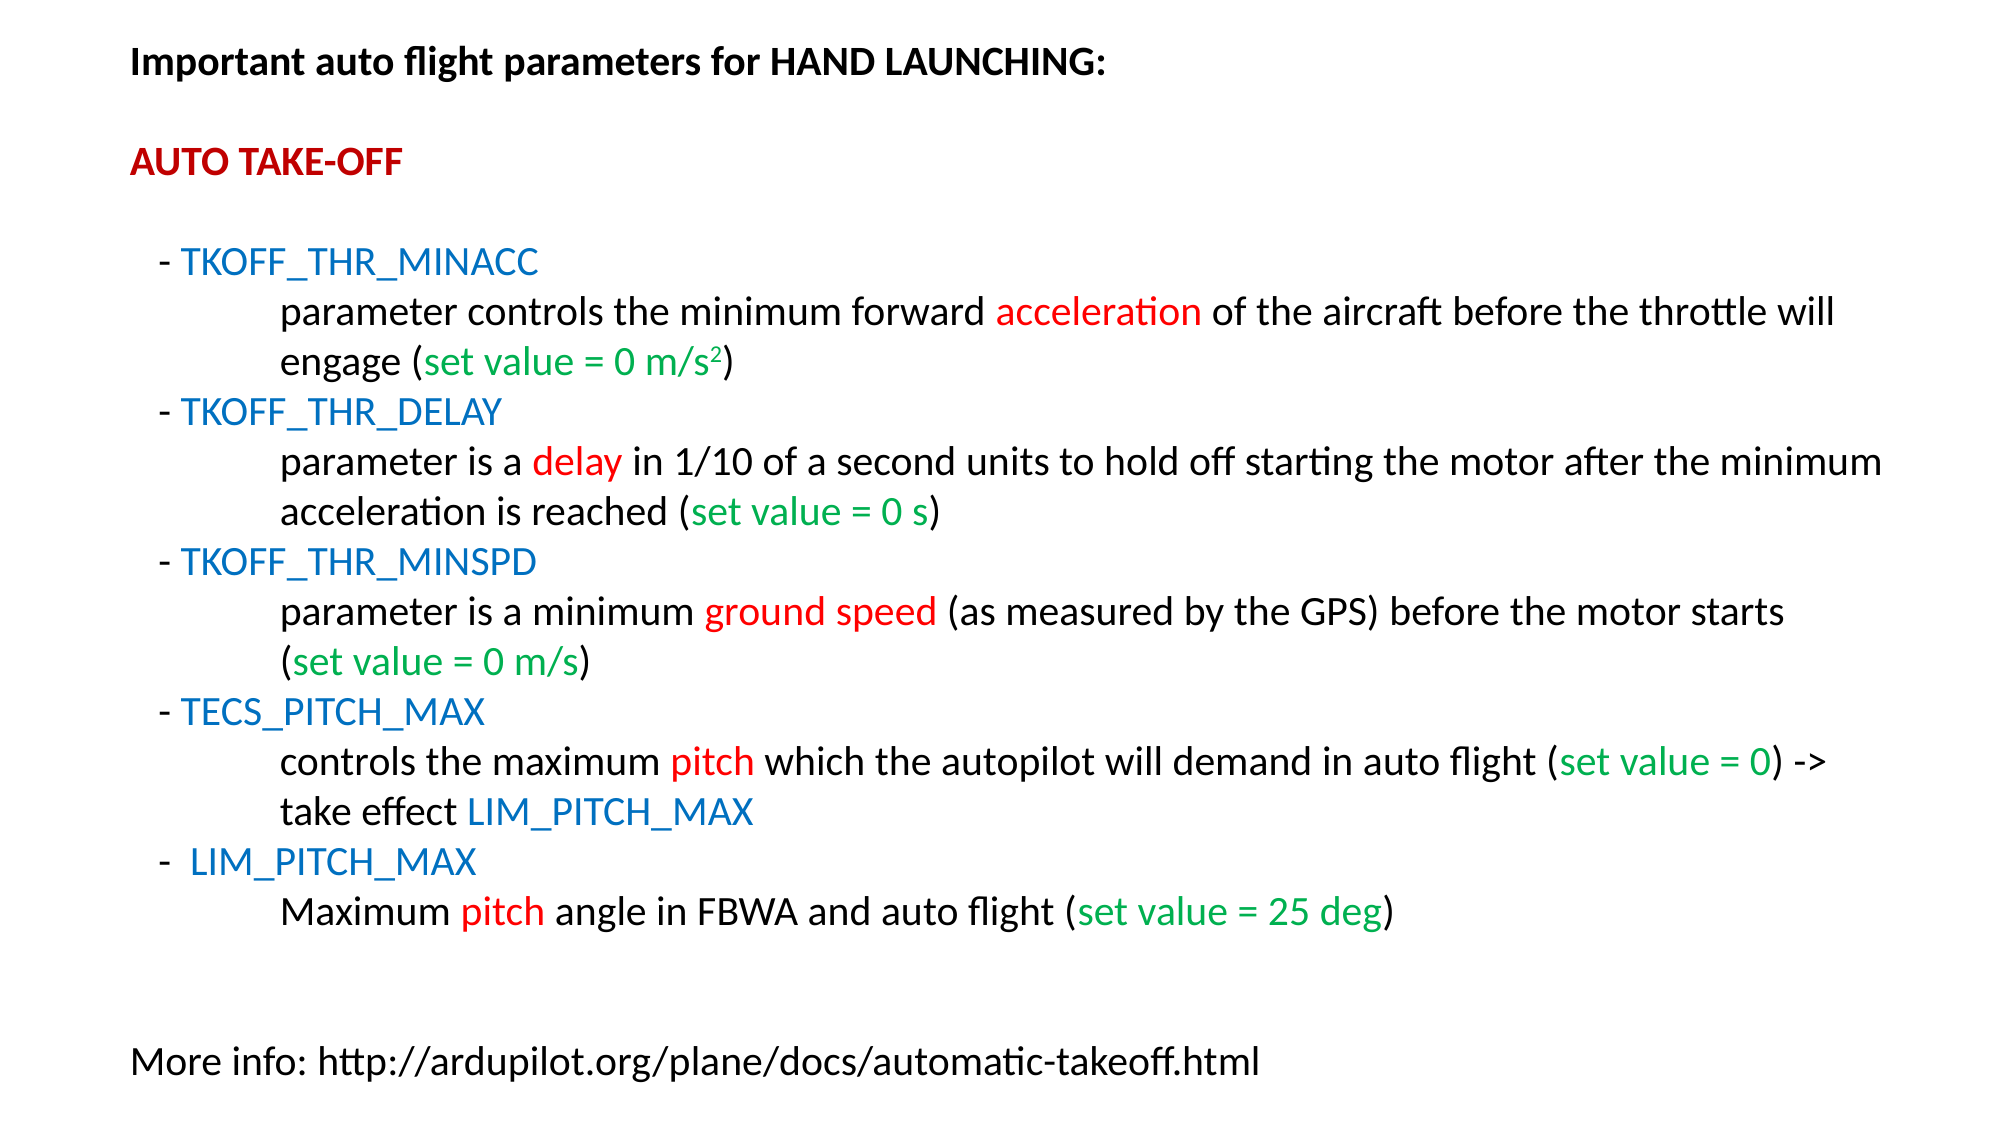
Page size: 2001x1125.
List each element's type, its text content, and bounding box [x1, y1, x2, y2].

text_box Important auto flight parameters for HAND LAUNCHING: AUTO TAKE-OFF - TKOFF_THR_MINACC parameter controls the minimum forward acceleration of the aircraft before the throttle will engage (set value = 0 m/s2) - TKOFF_THR_DELAY parameter is a delay in 1/10 of a second units to hold off starting the motor after the minimum acceleration is reached (set value = 0 s) - TKOFF_THR_MINSPD parameter is a minimum ground speed (as measured by the GPS) before the motor starts (set value = 0 m/s) - TECS_PITCH_MAX controls the maximum pitch which the autopilot will demand in auto flight (set value = 0) -> take effect LIM_PITCH_MAX - LIM_PITCH_MAX Maximum pitch angle in FBWA and auto flight (set value = 25 deg) More info: http://ardupilot.org/plane/docs/automatic-takeoff.html [115, 26, 1911, 1092]
